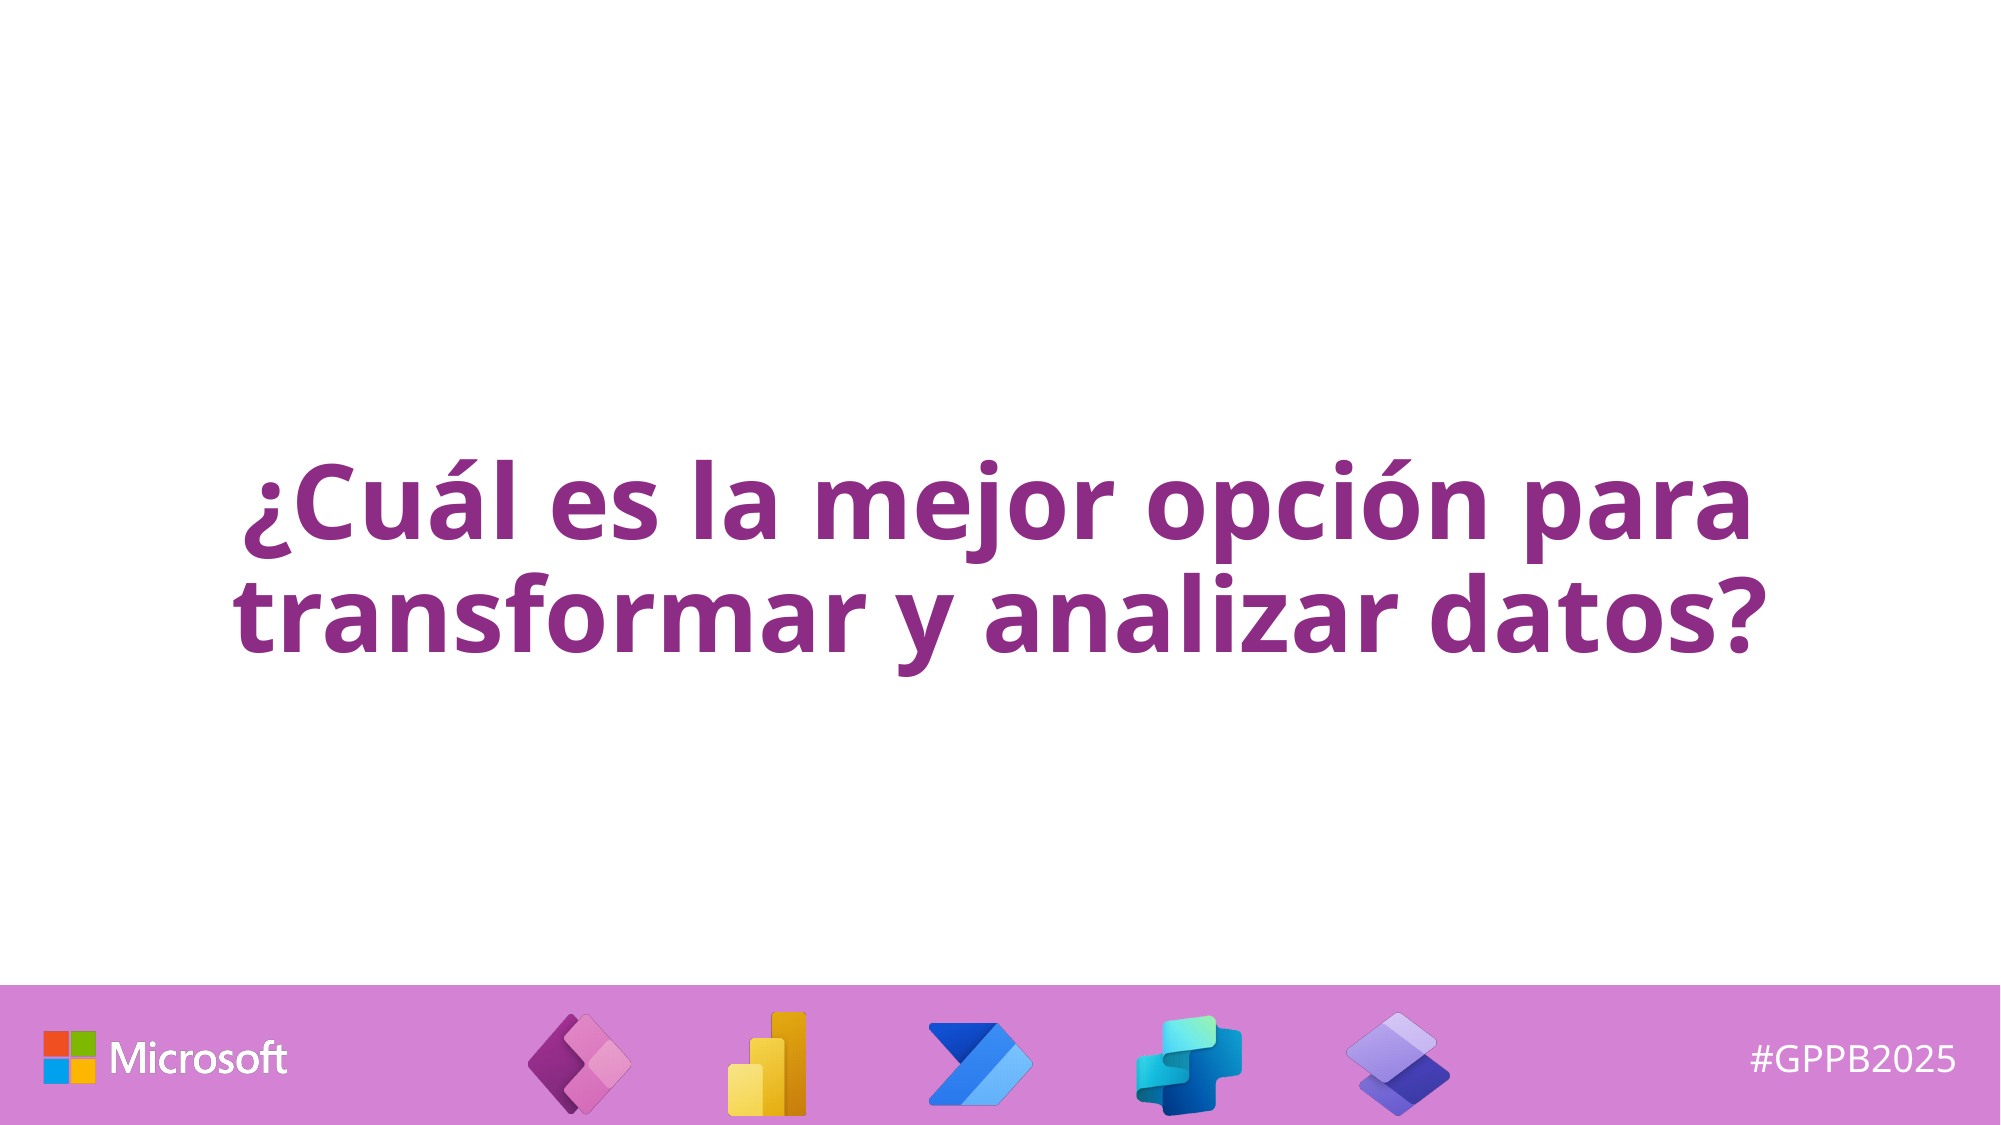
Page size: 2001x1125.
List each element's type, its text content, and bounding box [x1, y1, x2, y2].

picture [1130, 1012, 1249, 1116]
picture [929, 1012, 1033, 1116]
picture [0, 980, 339, 1125]
title ¿Cuál es la mejor opción para transformar y analizar datos? [137, 413, 1863, 712]
picture [715, 1012, 819, 1116]
picture [1346, 1012, 1450, 1116]
picture [528, 1012, 631, 1116]
